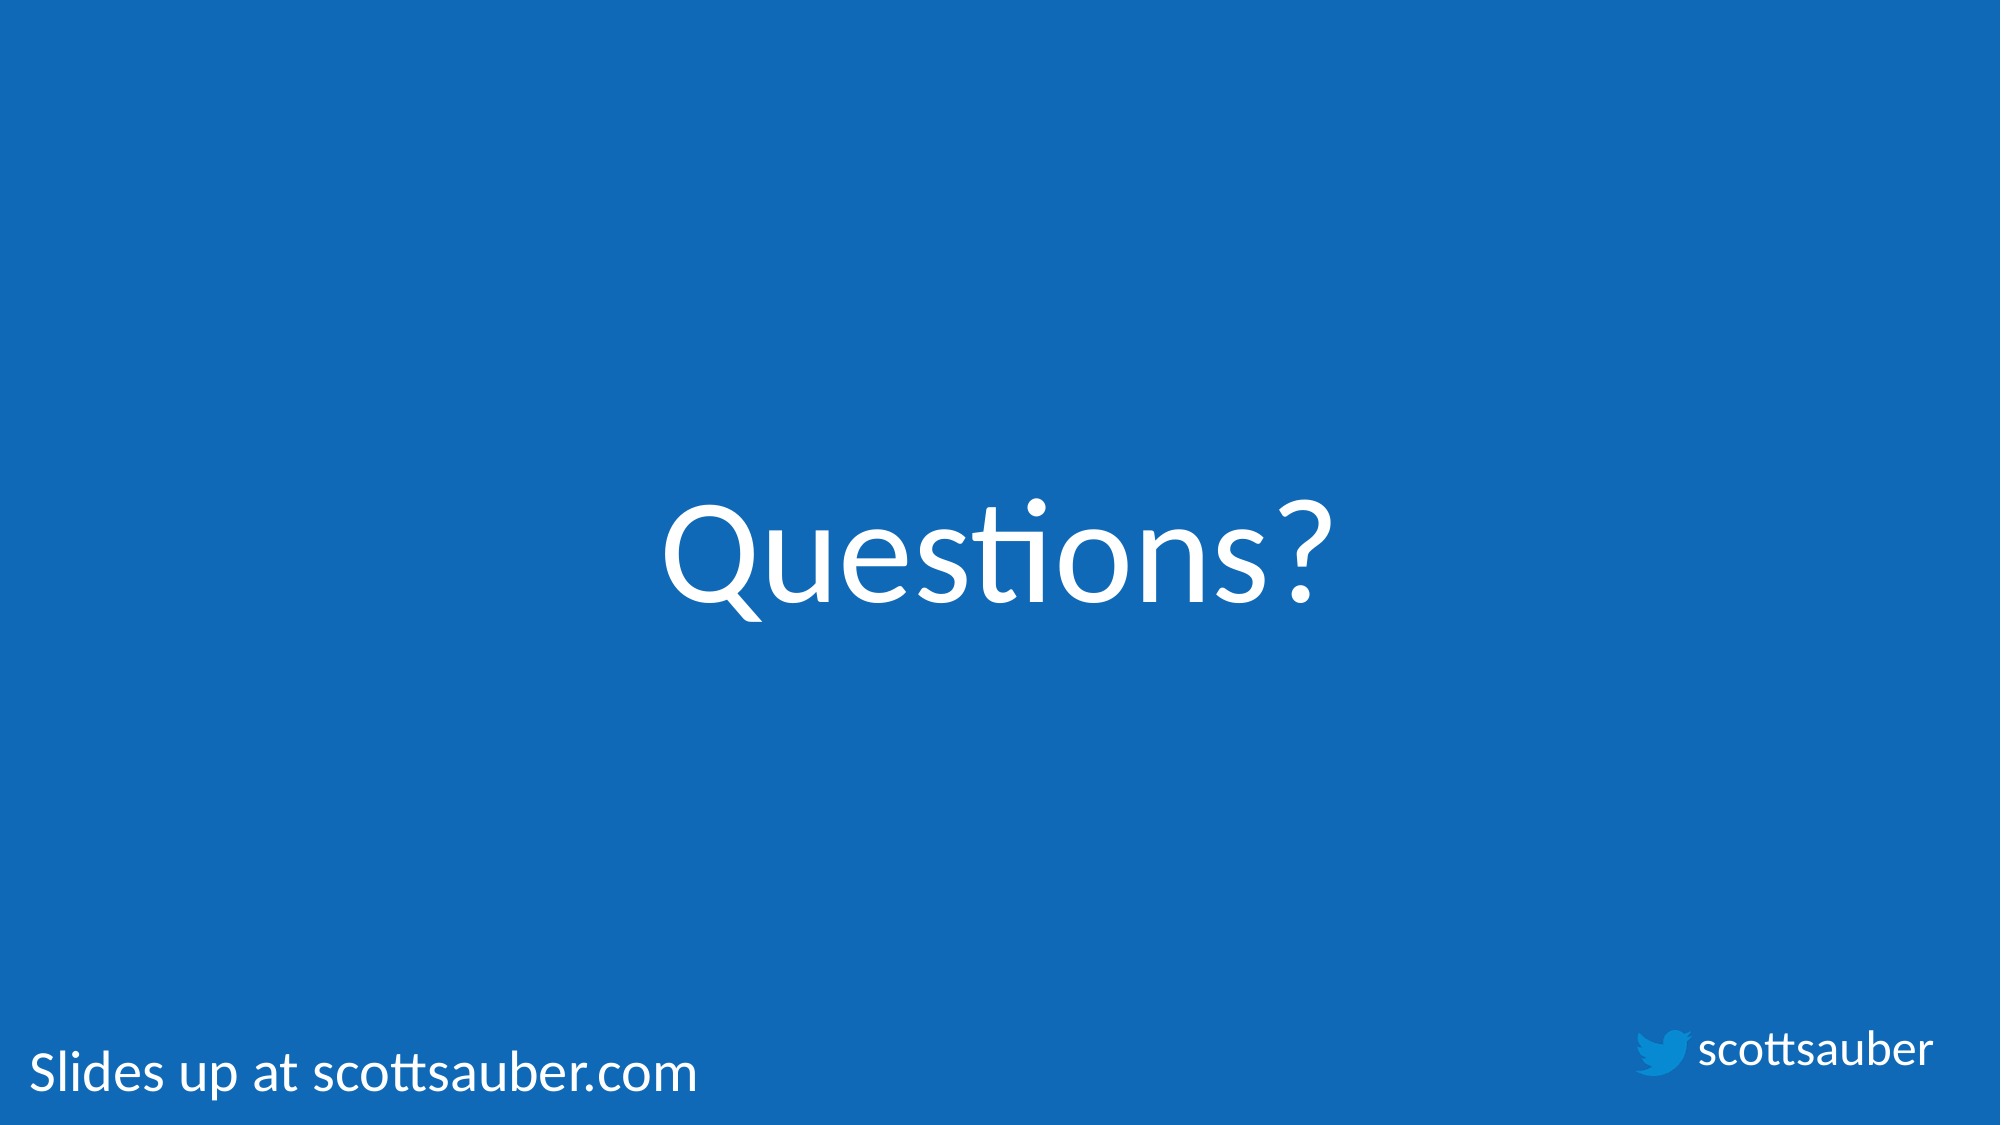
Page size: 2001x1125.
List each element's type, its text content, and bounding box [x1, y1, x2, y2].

text_box Slides up at scottsauber.com [14, 560, 2000, 1114]
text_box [1635, 1014, 1986, 1093]
title Questions? [137, 59, 1863, 560]
